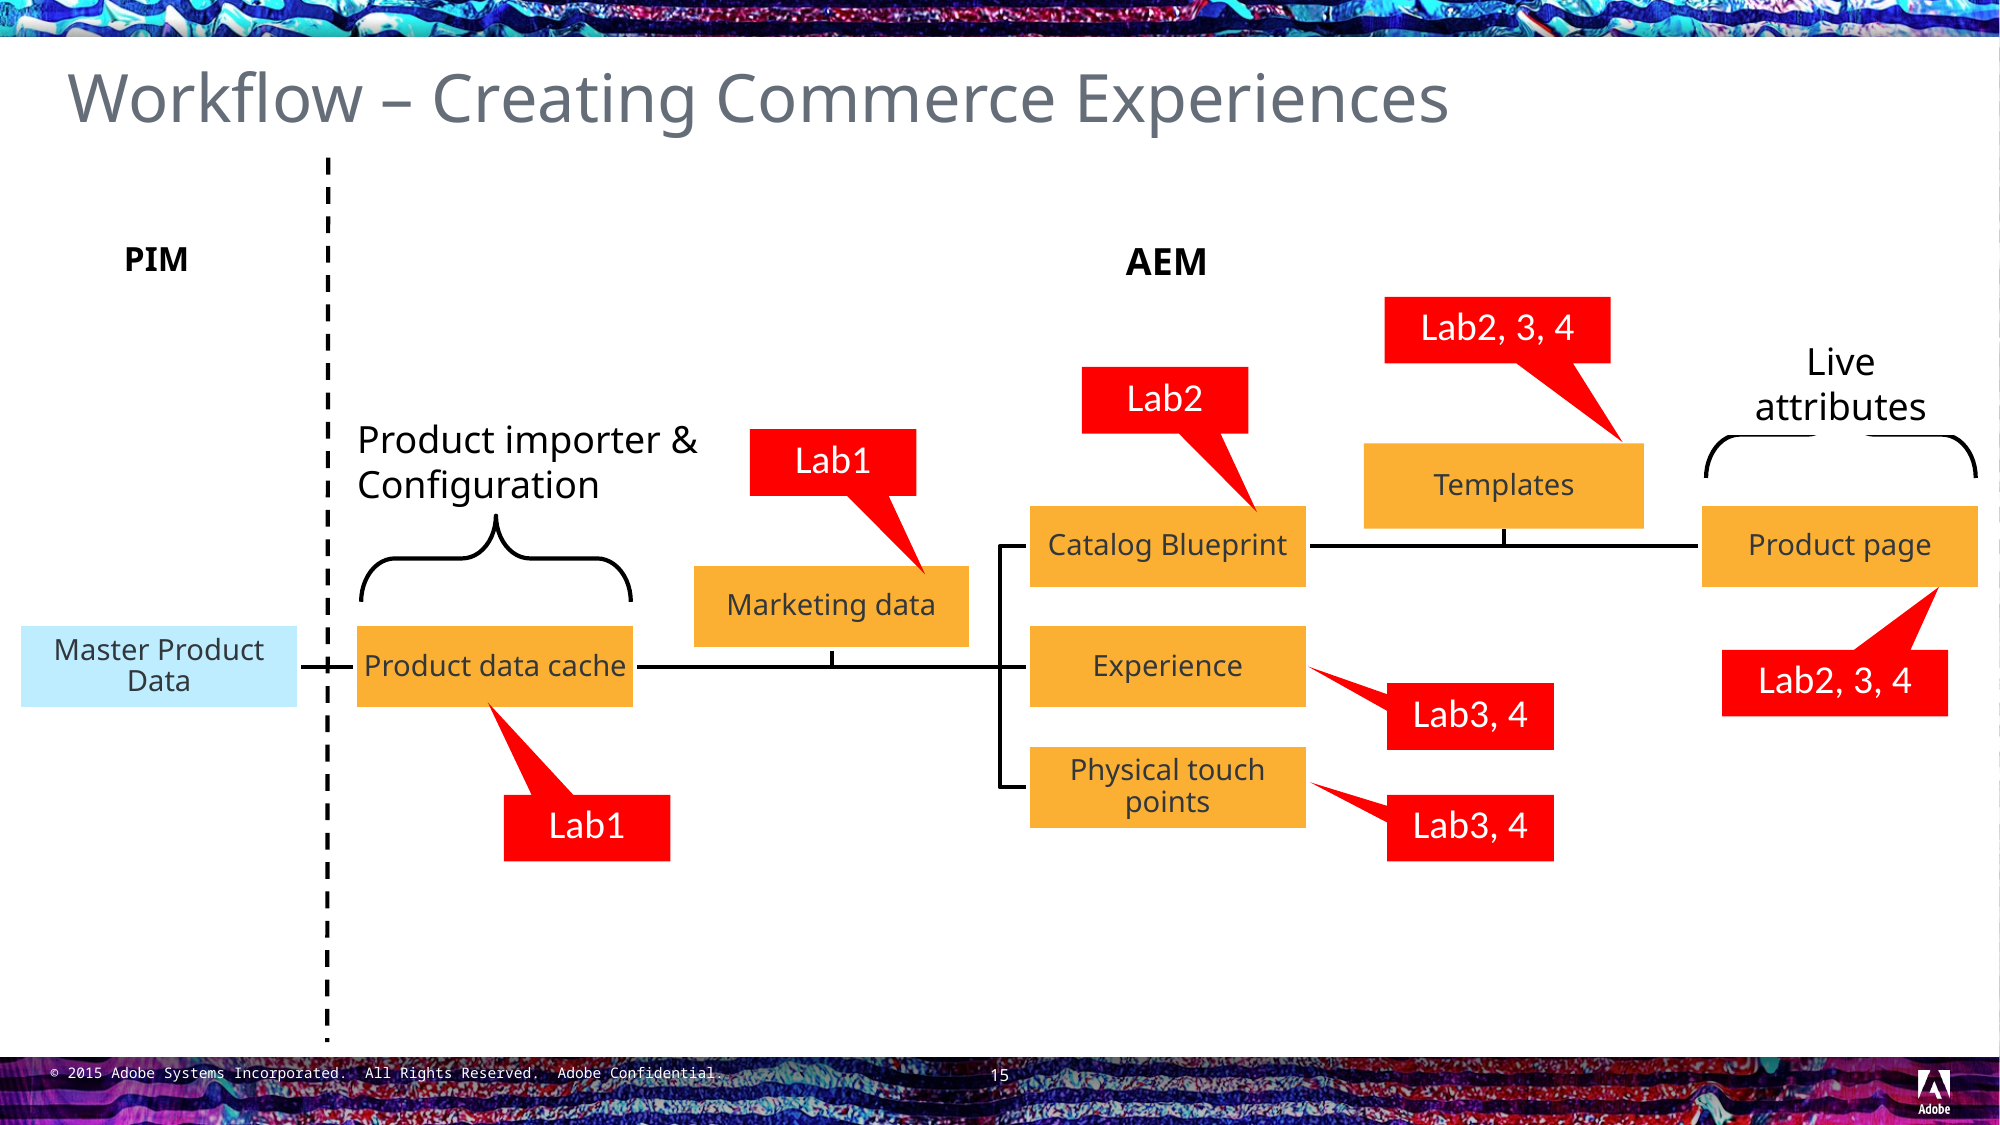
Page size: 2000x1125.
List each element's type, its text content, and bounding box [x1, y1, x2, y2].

title Workflow – Creating Commerce Experiences [49, 47, 1950, 145]
picture [0, 1057, 2000, 1125]
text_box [18, 170, 1981, 1103]
picture [0, 0, 2000, 37]
